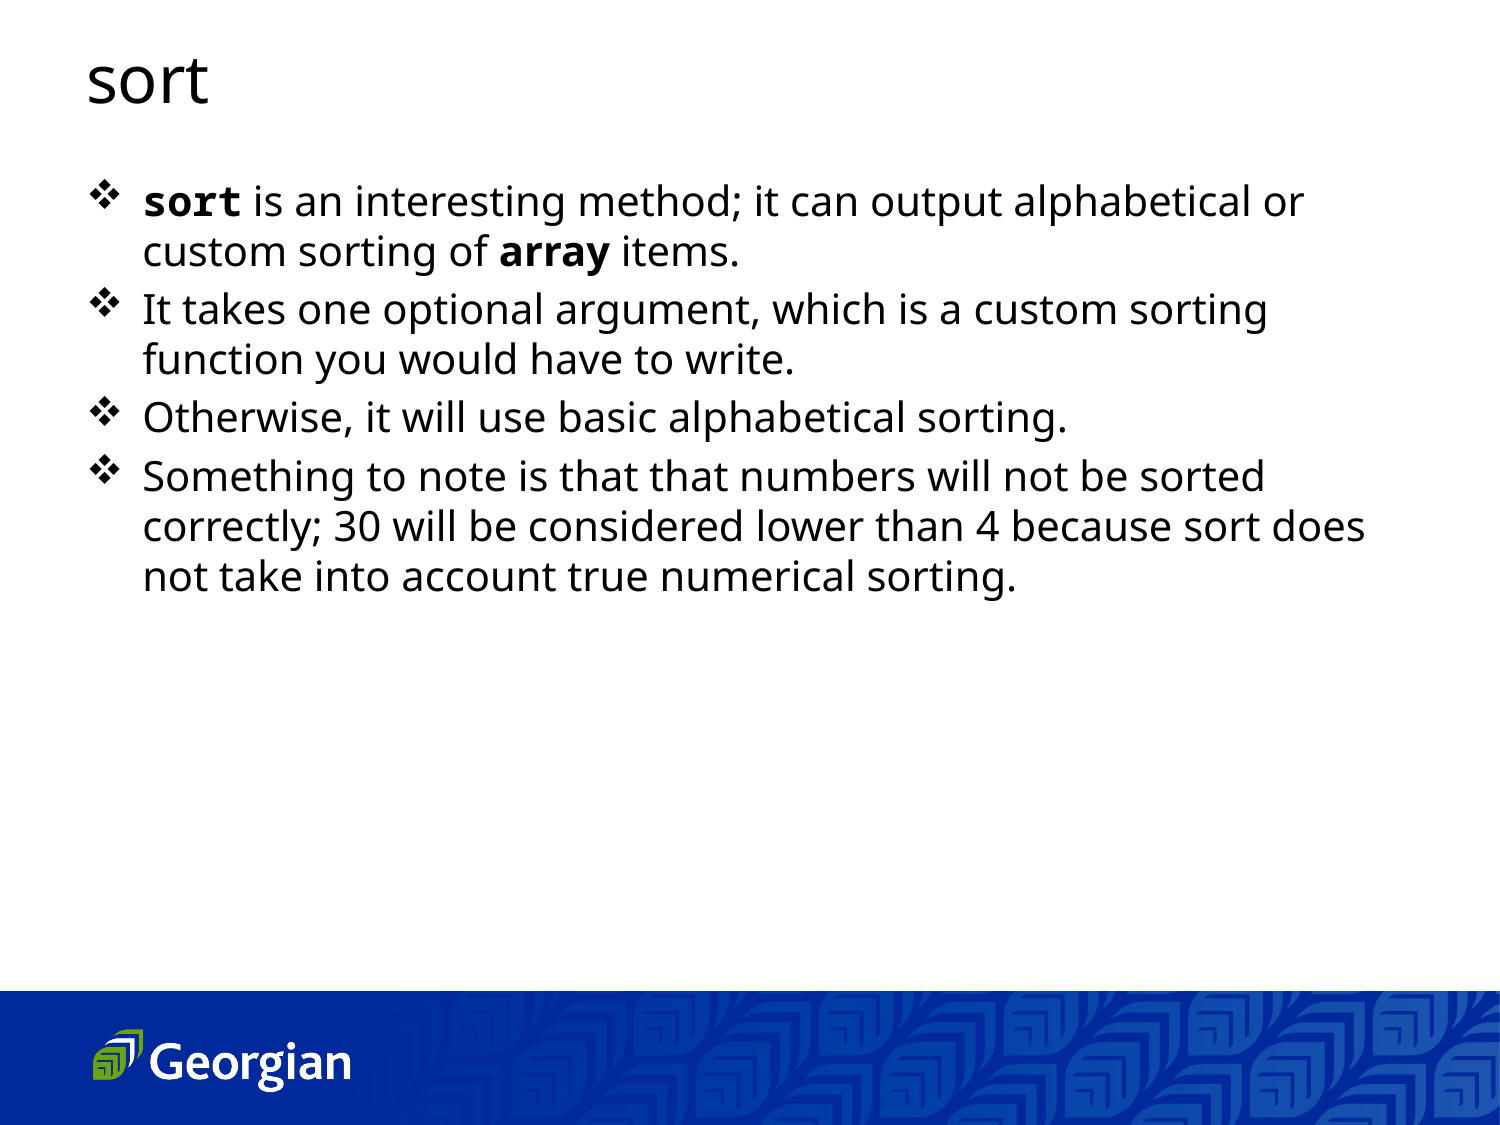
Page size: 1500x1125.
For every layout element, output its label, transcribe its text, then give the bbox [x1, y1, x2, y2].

list sort is an interesting method; it can output alphabetical or custom sorting of array items. It takes one optional argument, which is a custom sorting function you would have to write. Otherwise, it will use basic alphabetical sorting. Something to note is that that numbers will not be sorted correctly; 30 will be considered lower than 4 because sort does not take into account true numerical sorting. [71, 166, 1457, 984]
picture [0, 991, 1500, 1125]
list sort [71, 22, 1457, 146]
